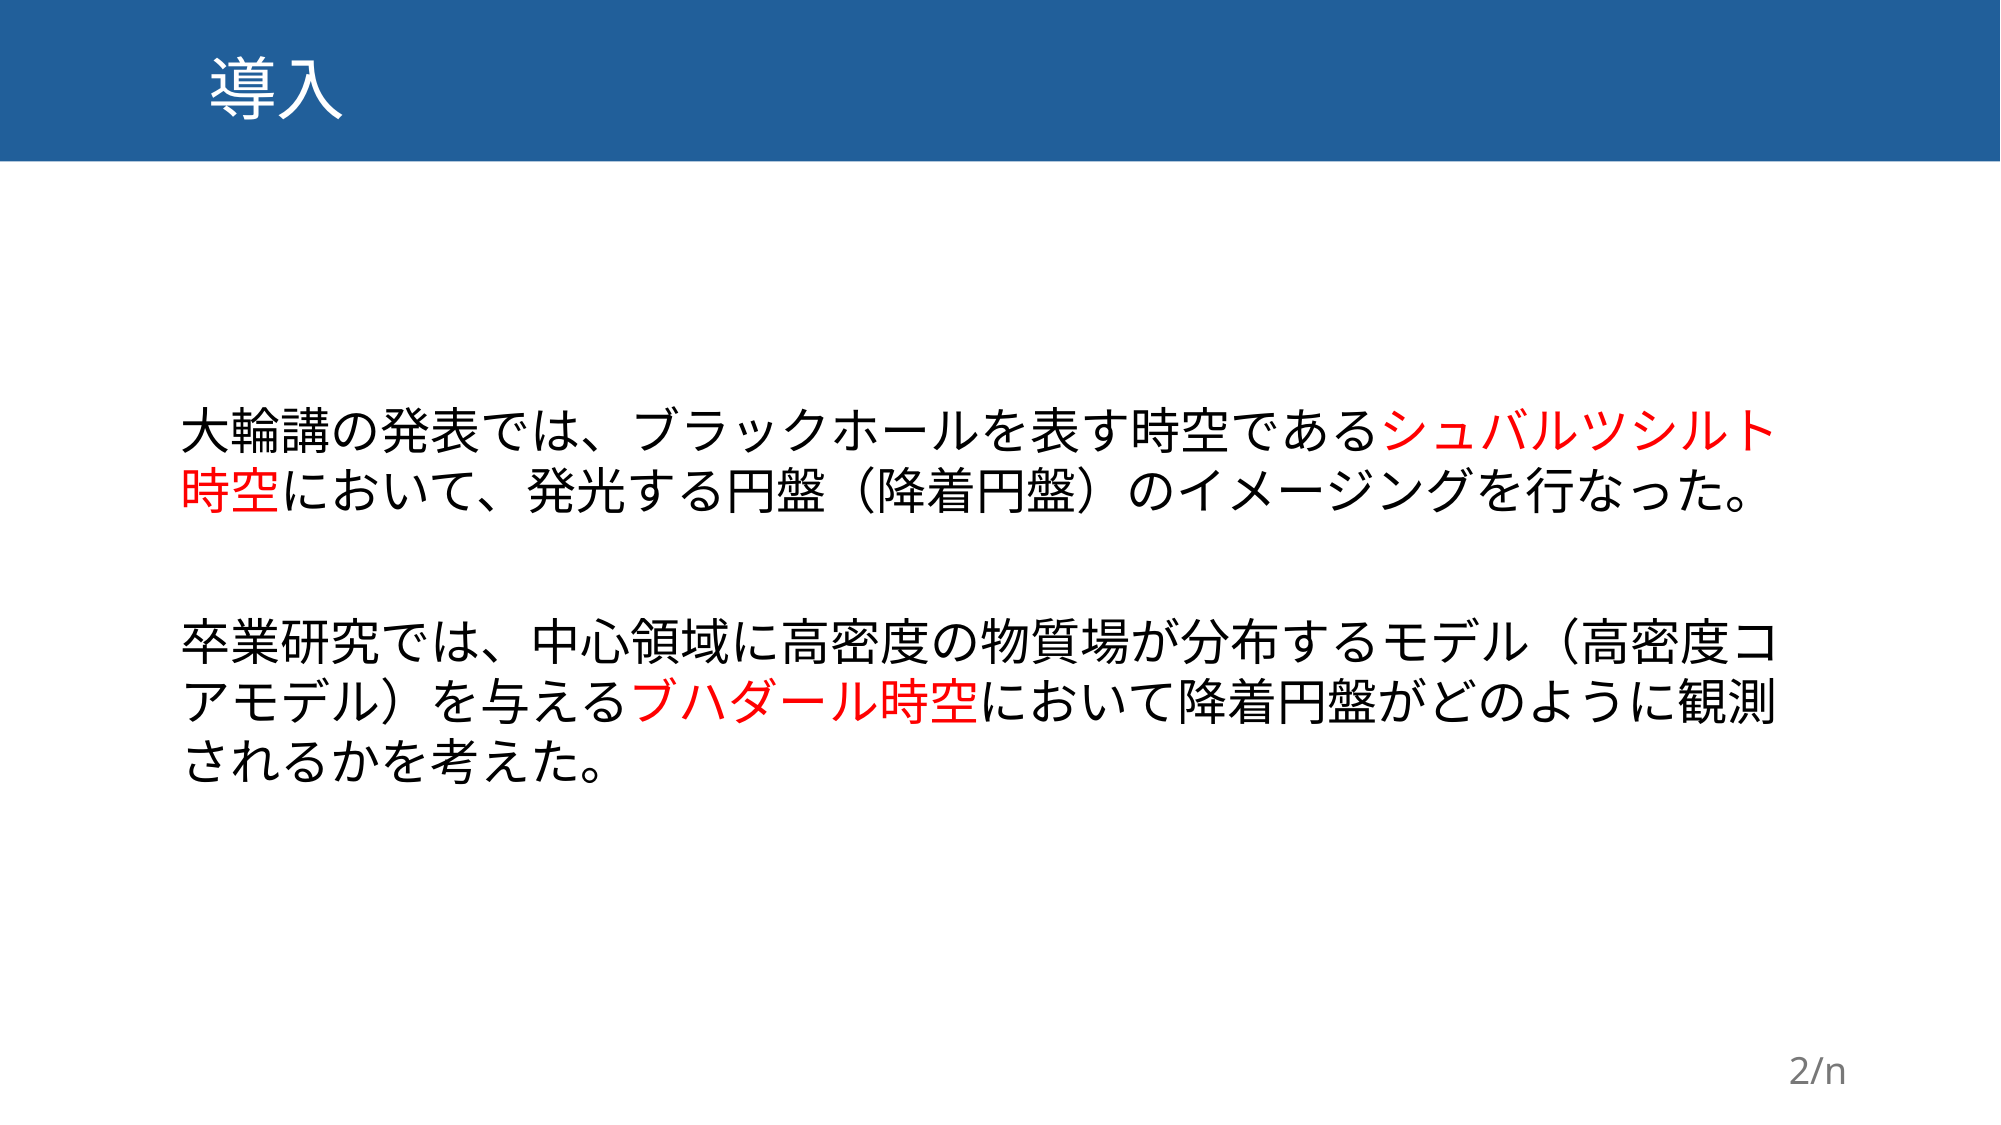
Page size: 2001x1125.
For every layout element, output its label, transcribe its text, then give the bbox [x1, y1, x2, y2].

list 大輪講の発表では、ブラックホールを表す時空であるシュバルツシルト時空において、発光する円盤（降着円盤）のイメージングを行なった。 卒業研究では、中心領域に高密度の物質場が分布するモデル（高密度コアモデル）を与えるブハダール時空において降着円盤がどのように観測されるかを考えた。 [165, 391, 1835, 874]
slide_number 2/n [1412, 1042, 1863, 1103]
text_box [0, 0, 2000, 163]
title 導入 [193, 11, 1807, 173]
